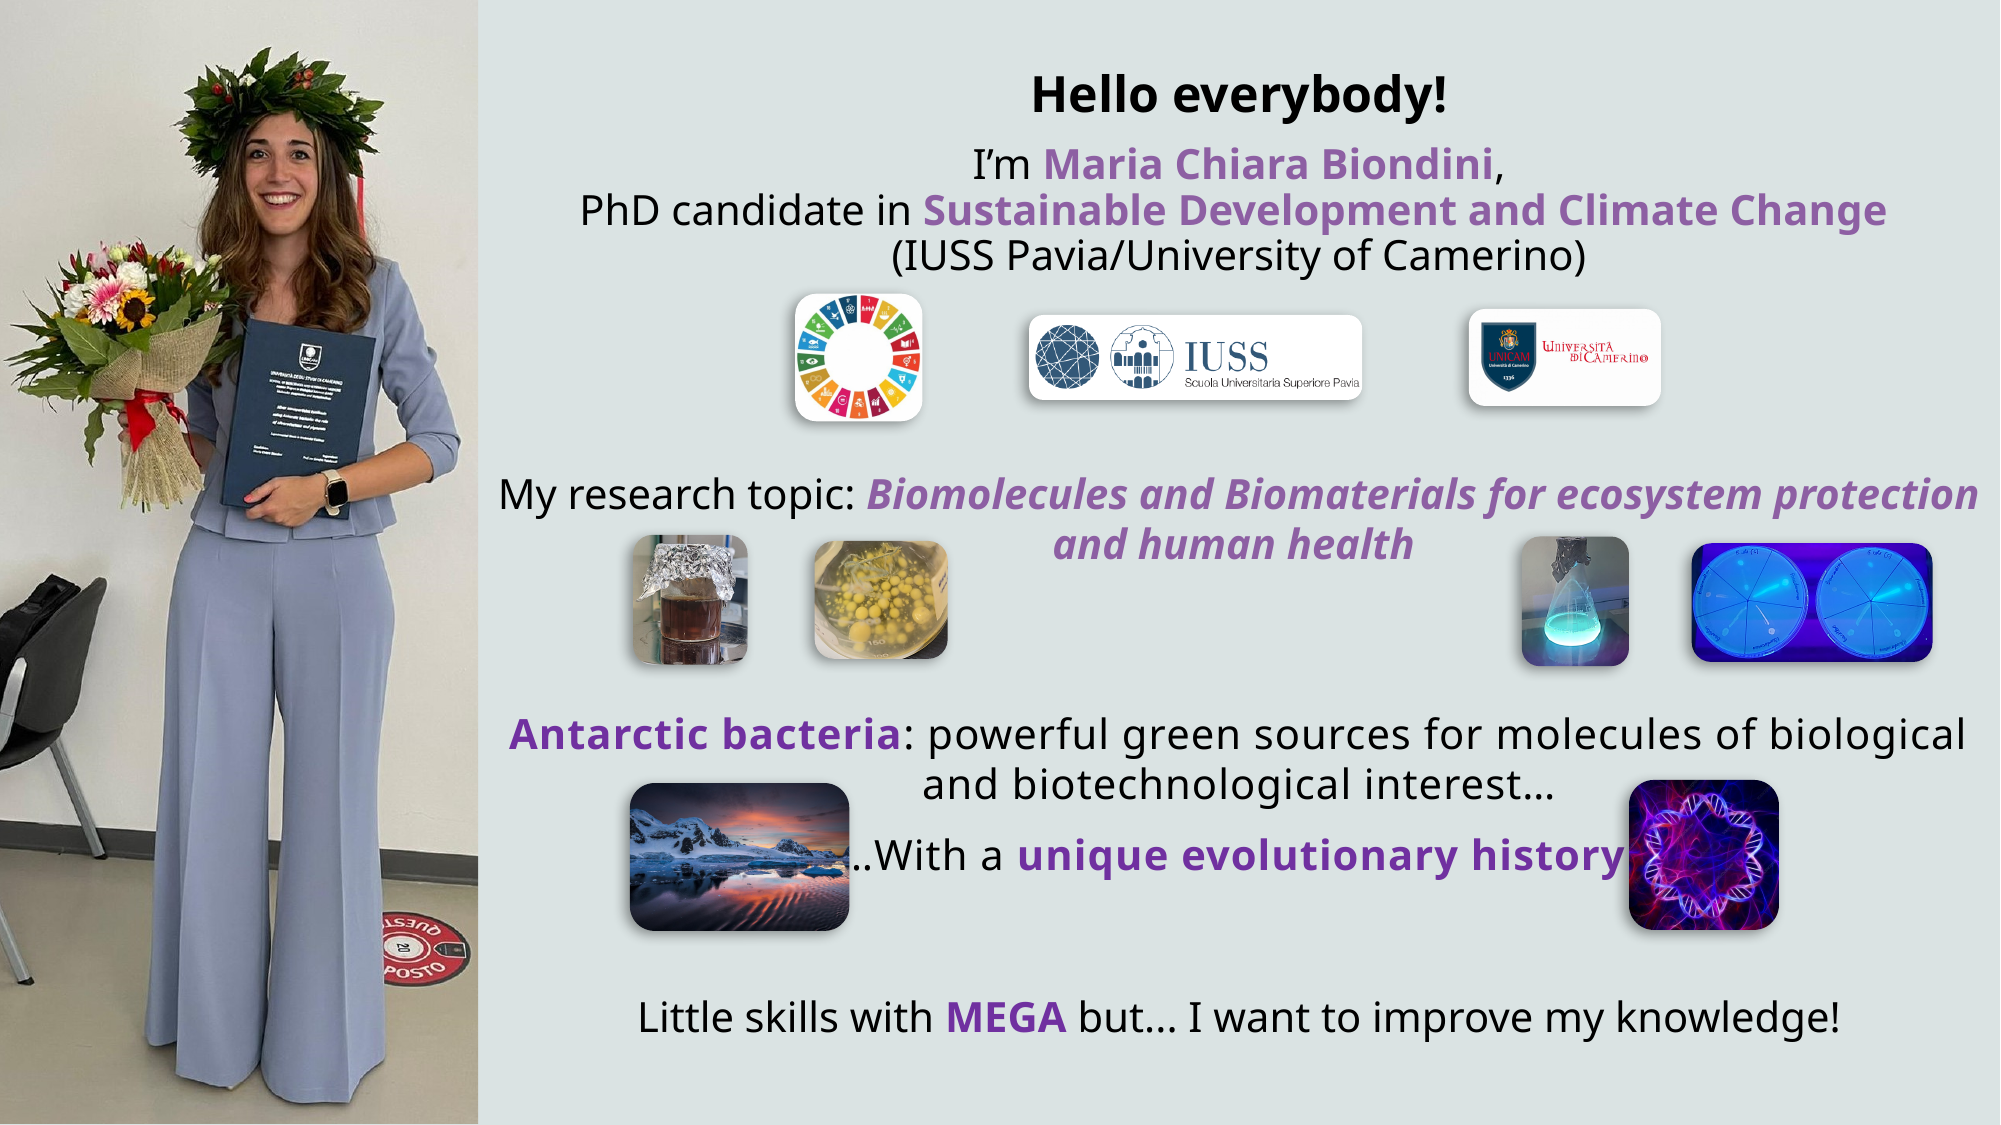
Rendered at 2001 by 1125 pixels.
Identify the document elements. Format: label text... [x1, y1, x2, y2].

text_box Antarctic bacteria: powerful green sources for molecules of biological and biotechnological interest… …With a unique evolutionary history! [479, 700, 2000, 912]
picture [632, 534, 748, 665]
title Hello everybody! [479, 0, 2000, 111]
picture [629, 782, 850, 932]
picture [0, 0, 479, 1125]
picture [1691, 481, 1933, 724]
picture [1028, 314, 1363, 401]
text_box I’m Maria Chiara Biondini, PhD candidate in Sustainable Development and Climate Change (IUSS Pavia/University of Camerino) [479, 111, 2000, 287]
picture [1628, 779, 1780, 931]
picture [1468, 308, 1662, 407]
picture [1521, 536, 1630, 667]
picture [814, 540, 948, 659]
text_box My research topic: Biomolecules and Biomaterials for ecosystem protection and human health [479, 460, 2000, 575]
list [794, 293, 923, 422]
text_box Little skills with MEGA but... I want to improve my knowledge! [479, 983, 2000, 1048]
